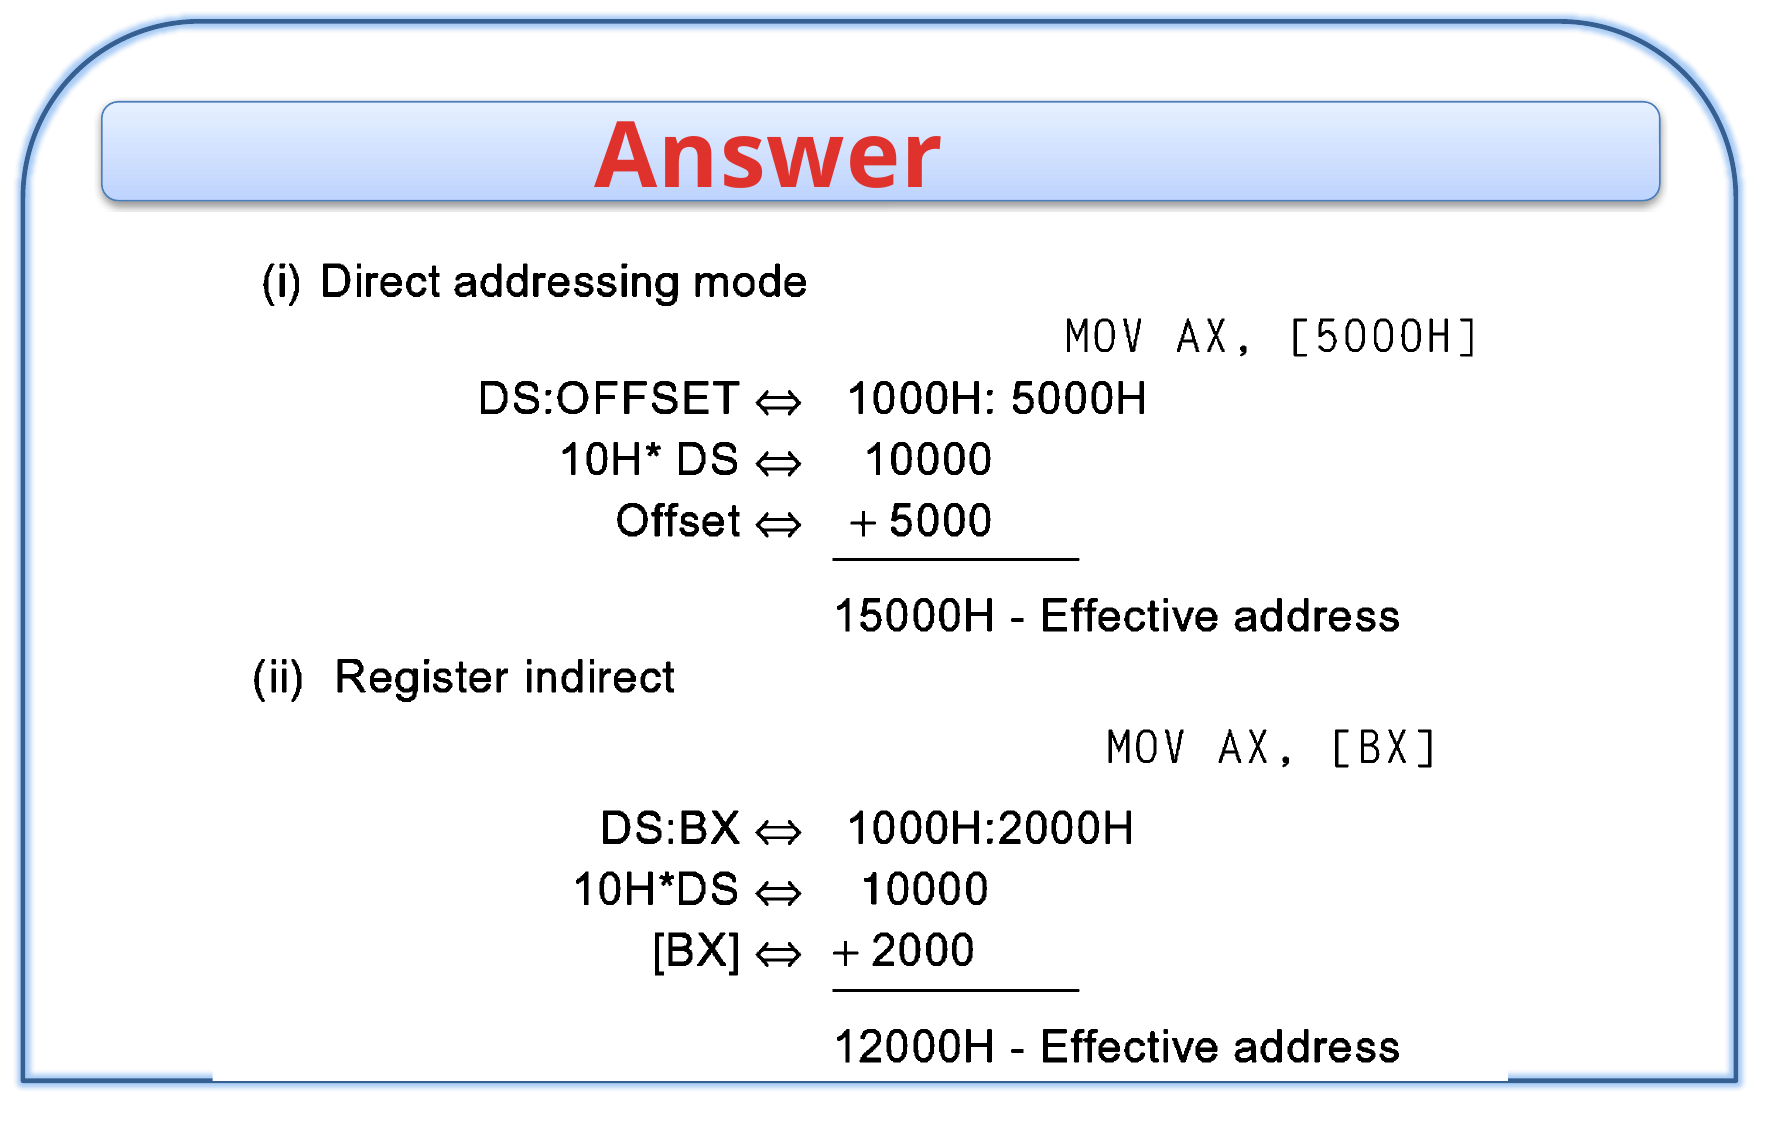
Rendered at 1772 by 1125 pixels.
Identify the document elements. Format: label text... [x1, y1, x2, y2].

text_box [20, 19, 1738, 1083]
text_box Answer [101, 100, 1661, 202]
picture [212, 256, 1509, 1081]
